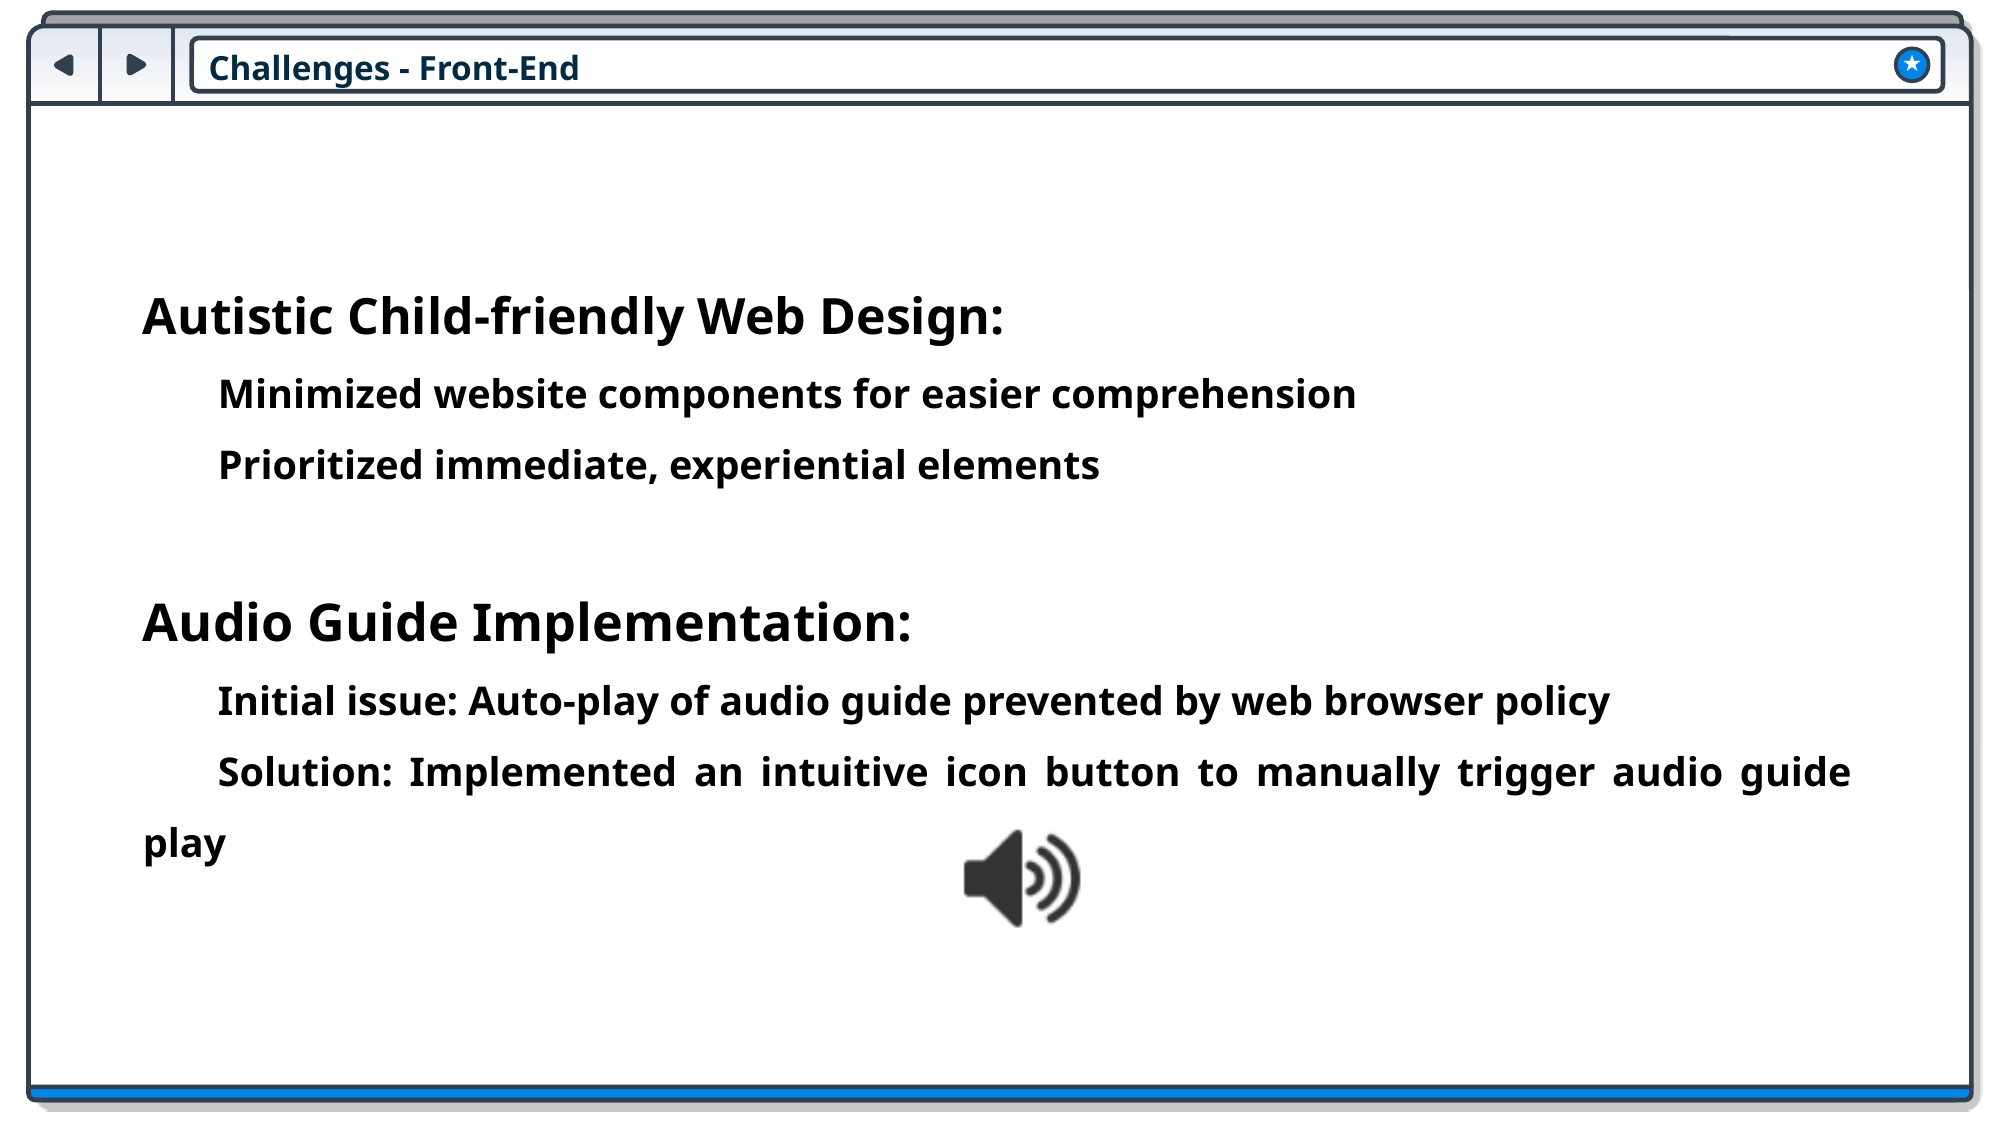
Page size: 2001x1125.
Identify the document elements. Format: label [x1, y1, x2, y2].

picture [937, 805, 1104, 951]
text_box [28, 12, 1972, 1101]
